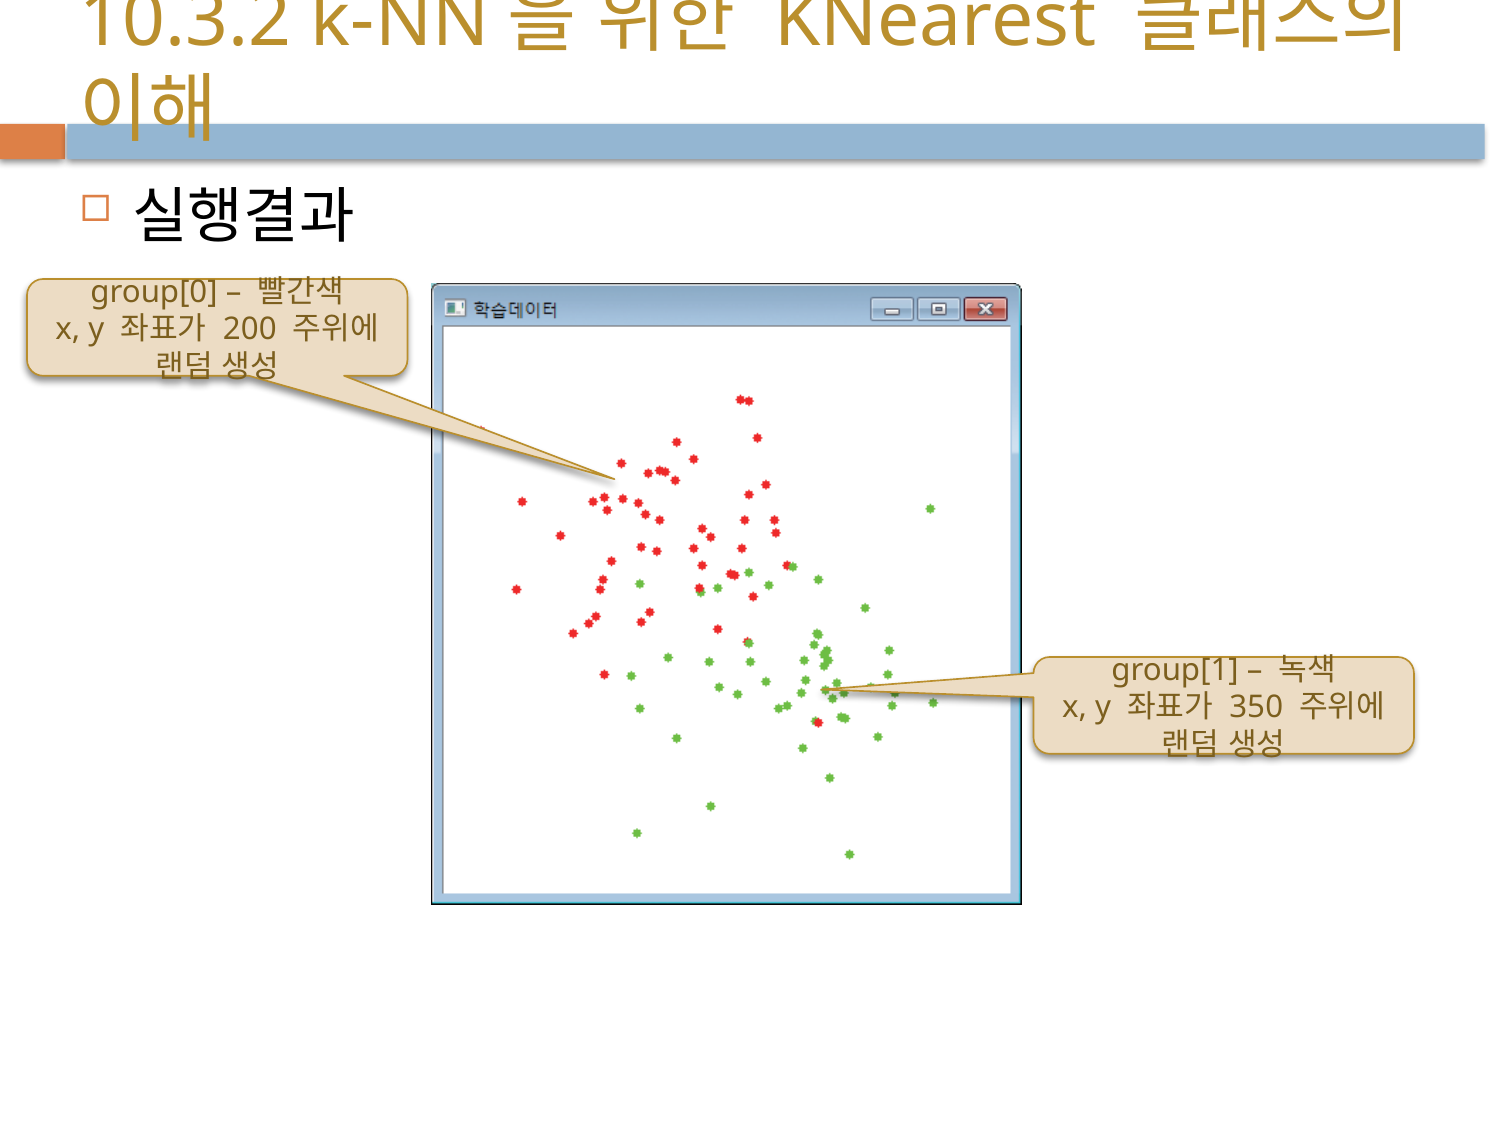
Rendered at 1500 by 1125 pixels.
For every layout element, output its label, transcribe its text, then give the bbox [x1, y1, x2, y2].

picture [430, 282, 1022, 906]
text_box group[0] – 빨간색 x, y 좌표가 200 주위에 랜덤 생성 [26, 278, 424, 427]
title 10.3.2 k-NN을 위한 KNearest 클래스의 이해 [64, 1, 1471, 120]
list 실행결과 [64, 169, 1471, 1056]
text_box group[1] – 녹색 x, y 좌표가 350 주위에 랜덤 생성 [1027, 656, 1415, 755]
